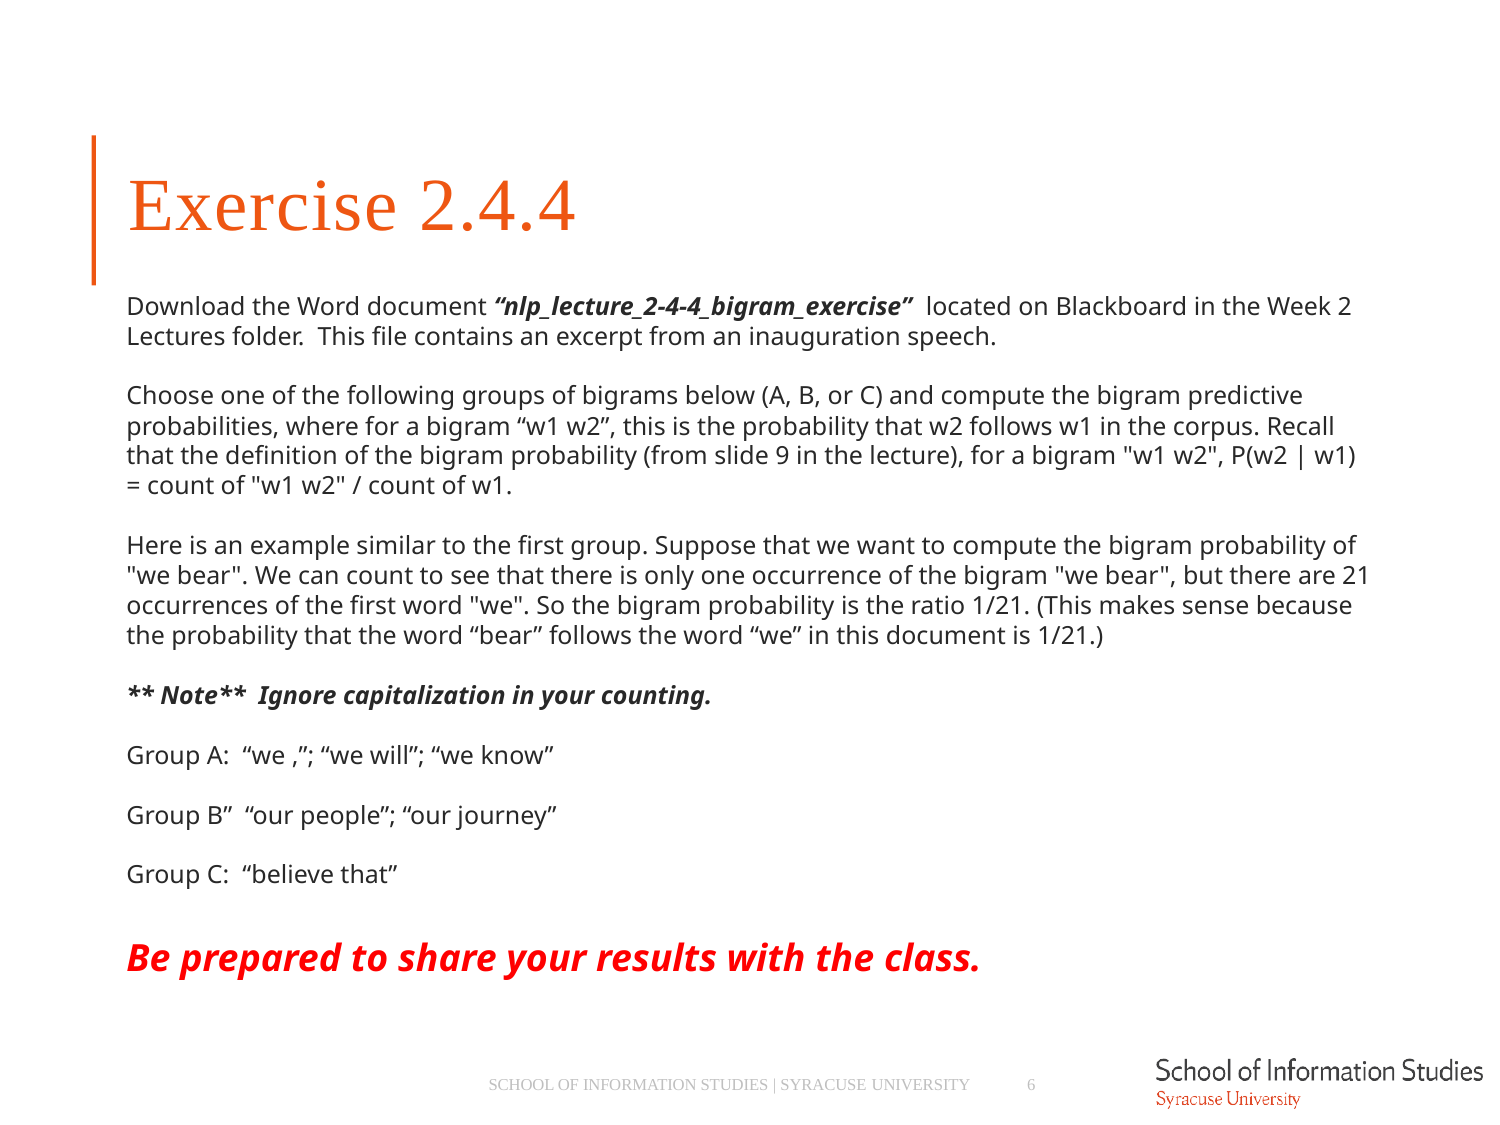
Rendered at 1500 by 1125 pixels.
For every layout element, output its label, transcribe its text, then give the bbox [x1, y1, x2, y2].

picture [1156, 1058, 1483, 1109]
slide_number 6 [1020, 1073, 1042, 1125]
text_box Download the Word document “nlp_lecture_2-4-4_bigram_exercise” located on Blackboard in the Week 2 Lectures folder. This file contains an excerpt from an inauguration speech. Choose one of the following groups of bigrams below (A, B, or C) and compute the bigram predictive probabilities, where for a bigram “w1 w2”, this is the probability that w2 follows w1 in the corpus. Recall that the definition of the bigram probability (from slide 9 in the lecture), for a bigram "w1 w2", P(w2 | w1) = count of "w1 w2" / count of w1. Here is an example similar to the first group. Suppose that we want to compute the bigram probability of "we bear". We can count to see that there is only one occurrence of the bigram "we bear", but there are 21 occurrences of the first word "we". So the bigram probability is the ratio 1/21. (This makes sense because the probability that the word “bear” follows the word “we” in this document is 1/21.) ** Note** Ignore capitalization in your counting. Group A: “we ,”; “we will”; “we know” Group B” “our people”; “our journey” Group C: “believe that” Be prepared to share your results with the class. [126, 288, 1375, 1024]
footer SCHOOL OF INFORMATION STUDIES | SYRACUSE UNIVERSITY [486, 1073, 979, 1125]
title Exercise 2.4.4 [126, 153, 1216, 288]
